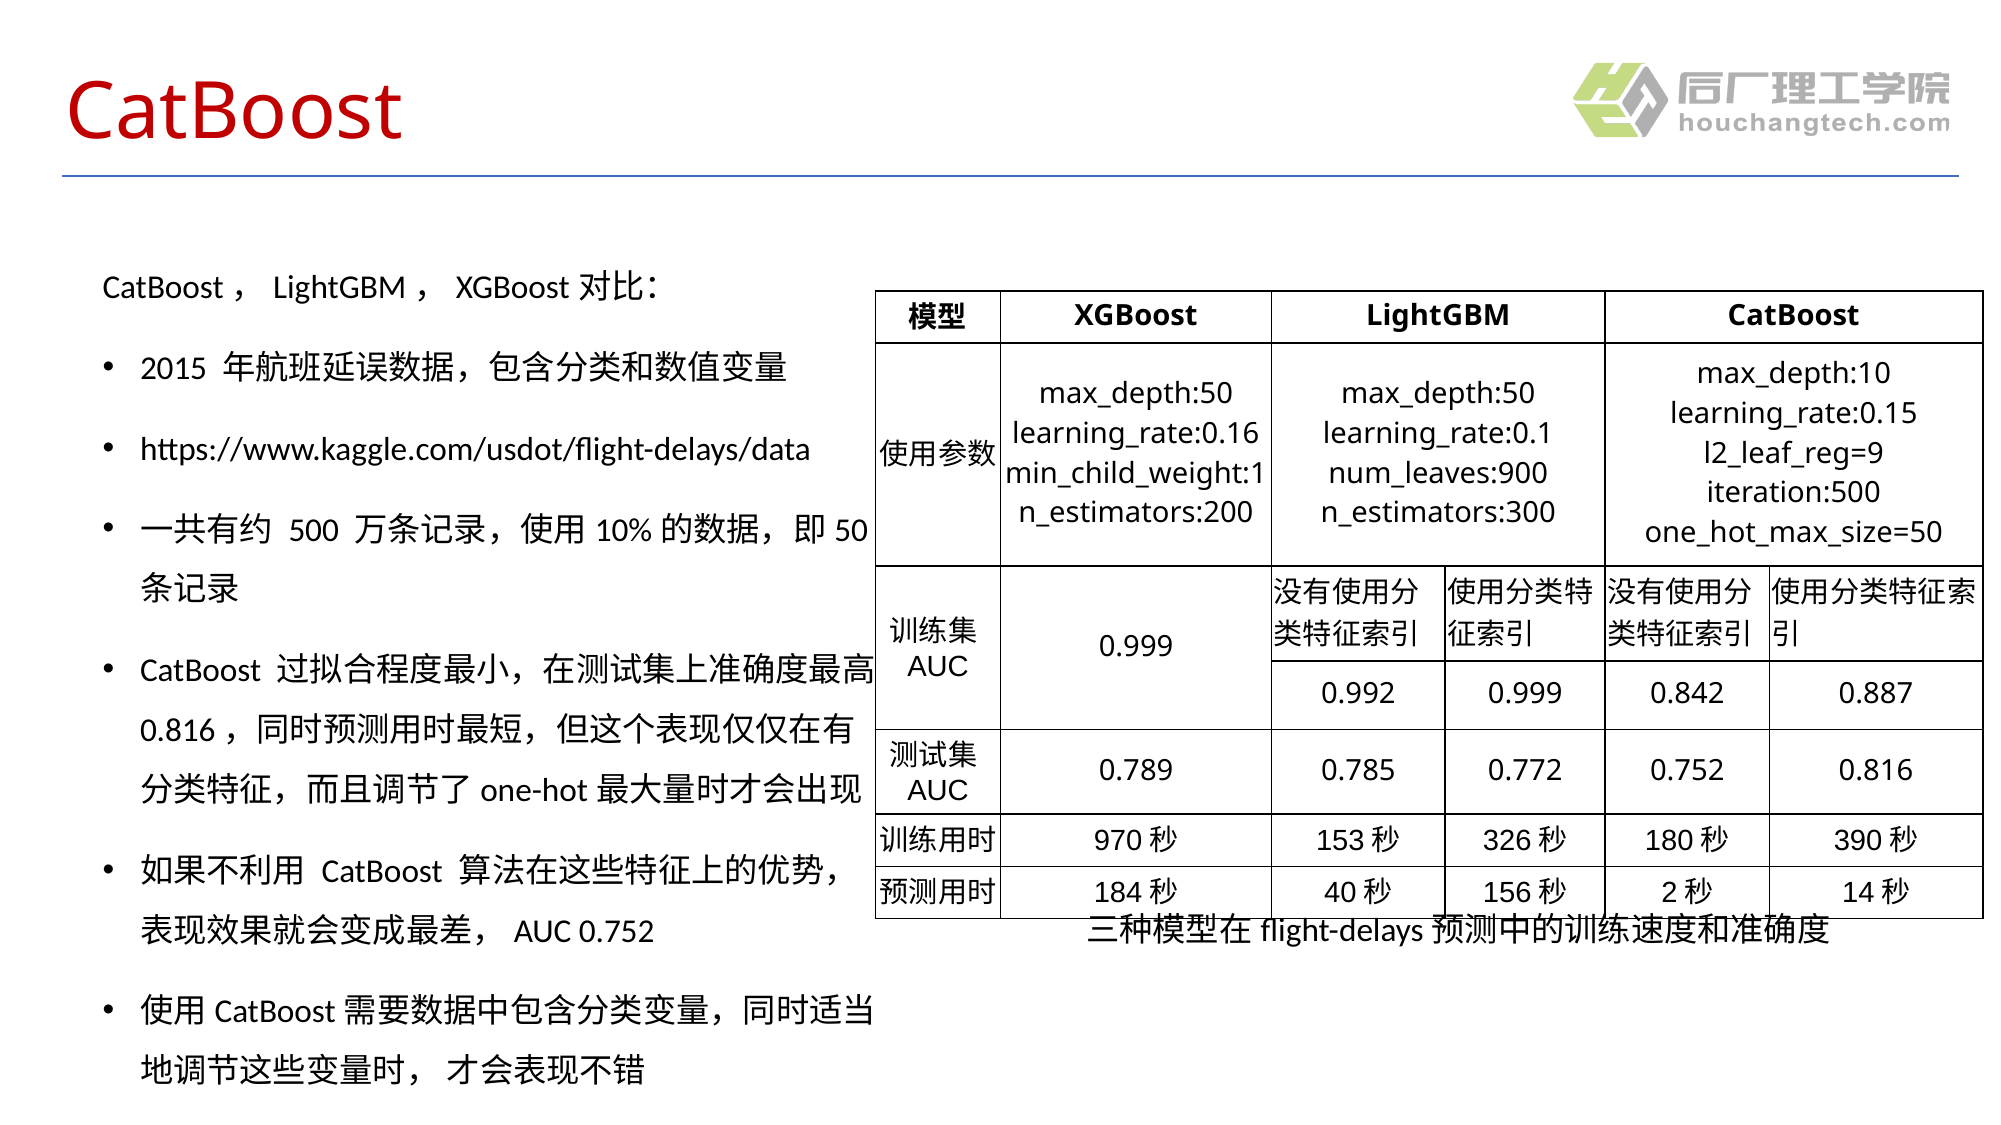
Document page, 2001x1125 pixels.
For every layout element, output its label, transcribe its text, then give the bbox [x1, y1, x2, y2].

table_cell 0.789 [1001, 730, 1271, 813]
table_cell 0.752 [1606, 730, 1769, 813]
table_cell 训练集AUC [876, 567, 1000, 729]
table_cell 使用分类特征索引 [1770, 567, 1982, 660]
table_header XGBoost [1001, 292, 1271, 342]
table_cell 0.887 [1770, 662, 1982, 729]
table_cell max_depth:10 learning_rate:0.15 l2_leaf_reg=9 iteration:500 one_hot_max_size=50 [1606, 344, 1982, 565]
table_cell 0.785 [1272, 730, 1444, 813]
table_cell 没有使用分类特征索引 [1272, 567, 1444, 660]
table_cell 0.816 [1770, 730, 1982, 813]
table_cell 预测用时 [876, 867, 1000, 918]
table_cell 14秒 [1770, 867, 1982, 918]
table_cell 0.999 [1001, 567, 1271, 729]
table_cell 153秒 [1272, 815, 1444, 866]
table_cell 156秒 [1446, 867, 1604, 900]
table_cell 40秒 [1272, 867, 1444, 900]
text_box CatBoost，LightGBM，XGBoost对比： 2015 年航班延误数据，包含分类和数值变量 https://www.kaggle.com/usdot/flight-delays/data 一共有约 500 万条记录，使用10%的数据，即50条记录 CatBoost 过拟合程度最小，在测试集上准确度最高0.816，同时预测用时最短，但这个表现仅仅在有分类特征，而且调节了one-hot最大量时才会出现 如果不利用 CatBoost 算法在这些特征上的优势，表现效果就会变成最差，AUC 0.752 使用CatBoost需要数据中包含分类变量，同时适当地调节这些变量时， 才会表现不错 [95, 238, 884, 929]
table_cell 390秒 [1770, 815, 1982, 866]
table_cell 184秒 [1001, 867, 1271, 918]
table_cell 0.842 [1606, 662, 1769, 729]
table_cell max_depth:50 learning_rate:0.16 min_child_weight:1 n_estimators:200 [1001, 344, 1271, 565]
table_header CatBoost [1606, 292, 1982, 342]
table_cell 测试集AUC [876, 730, 1000, 813]
text_box 分数越小，代表树的结构越好 [1728, 62, 1950, 138]
table_cell 970秒 [1001, 815, 1271, 866]
table_cell 使用分类特征索引 [1446, 567, 1604, 660]
table_cell 没有使用分类特征索引 [1606, 567, 1769, 660]
table_header LightGBM [1272, 292, 1604, 342]
table_cell 训练用时 [876, 815, 1000, 866]
table_header 模型 [876, 292, 1000, 342]
table_cell 0.992 [1272, 662, 1444, 729]
table_cell 0.772 [1446, 730, 1604, 813]
title CatBoost [57, 59, 1728, 167]
table_cell 326秒 [1446, 815, 1604, 866]
text_box 三种模型在flight-delays预测中的训练速度和准确度 [1078, 900, 1839, 956]
table_cell 2秒 [1606, 867, 1769, 900]
table_cell 180秒 [1606, 815, 1769, 866]
table_cell 使用参数 [876, 344, 1000, 565]
table_cell max_depth:50 learning_rate:0.1 num_leaves:900 n_estimators:300 [1272, 344, 1604, 565]
table_cell 0.999 [1446, 662, 1604, 729]
